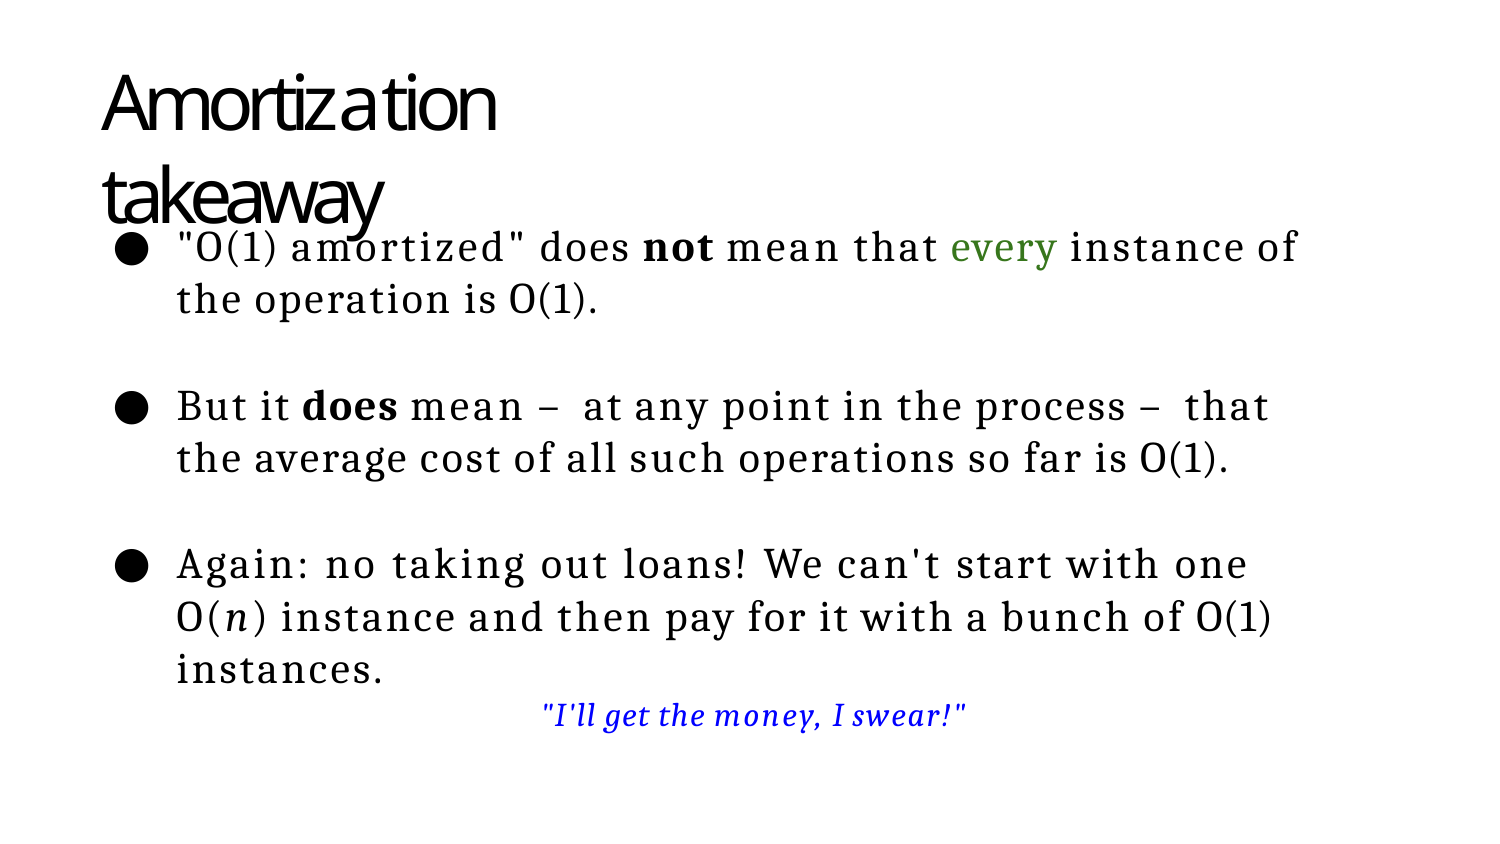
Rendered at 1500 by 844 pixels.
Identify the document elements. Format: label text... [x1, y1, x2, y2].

title Amortization takeaway [99, 51, 742, 239]
text_box "O(1) amortized" does not mean that every instance of the operation is O(1). But it does mean – at any point in the process – that the average cost of all such operations so far is O(1). Again: no taking out loans! We can't start with one O(n) instance and then pay for it with a bunch of O(1) instances. "I'll get the money, I swear!" [110, 215, 1356, 733]
